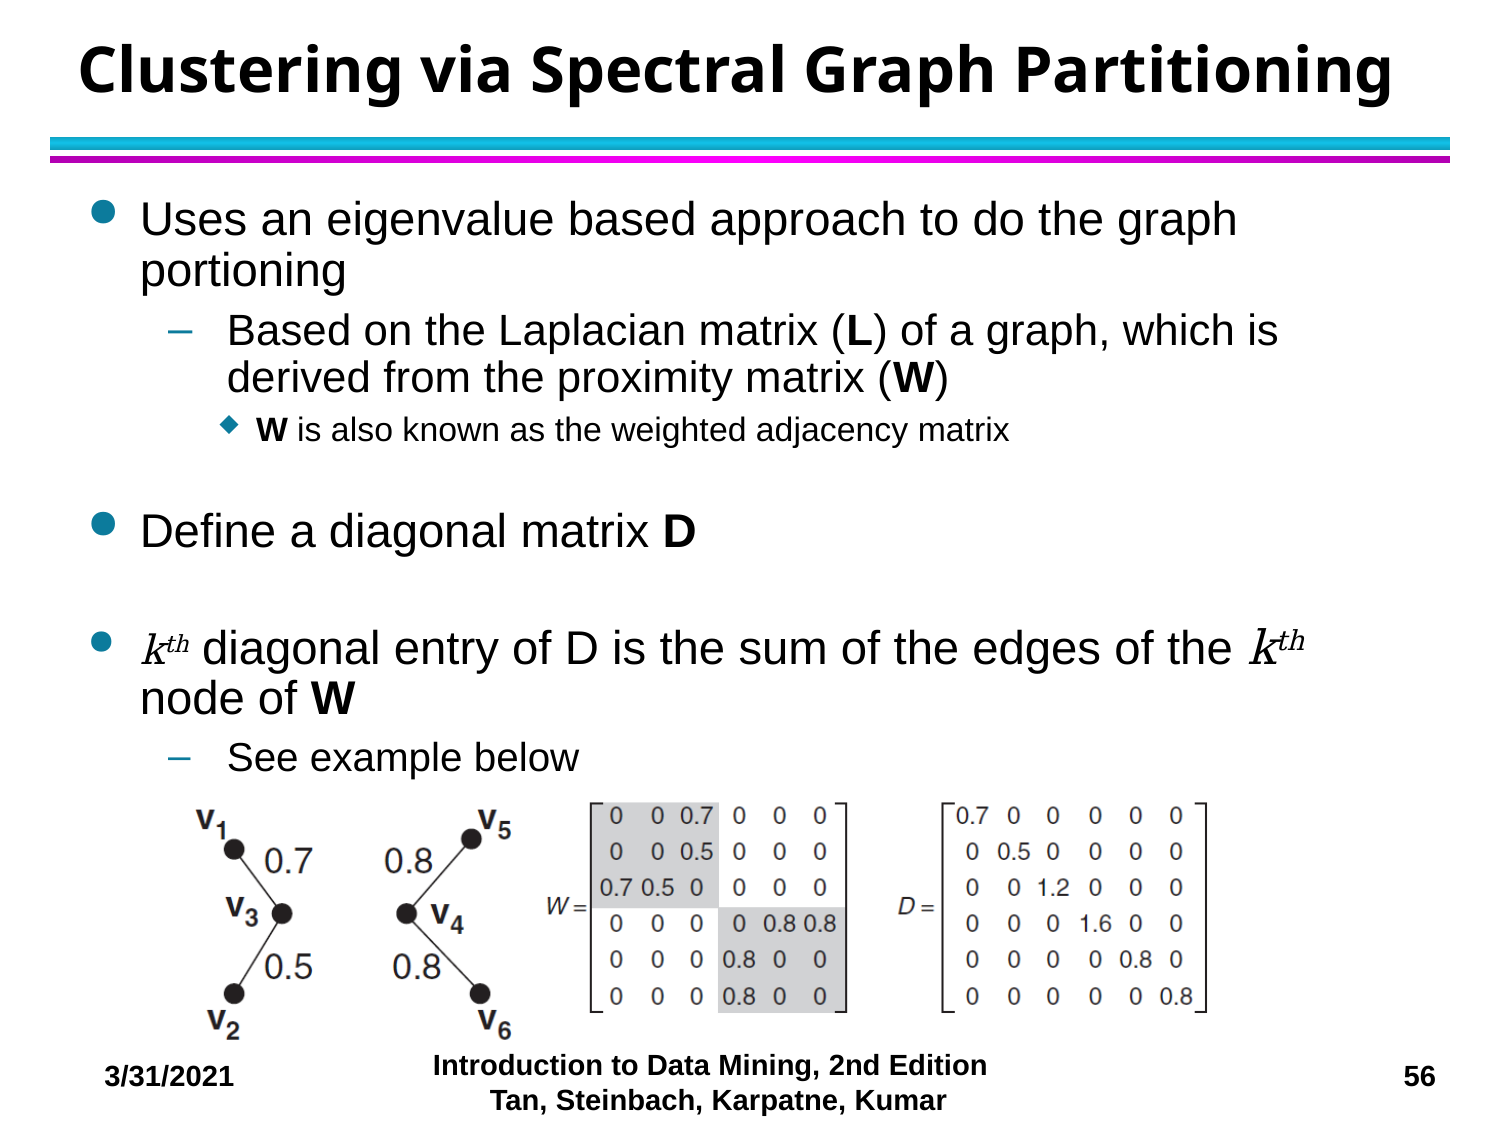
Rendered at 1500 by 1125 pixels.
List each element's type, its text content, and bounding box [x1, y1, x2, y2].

picture [149, 785, 1245, 1049]
title Clustering via Spectral Graph Partitioning [62, 24, 1421, 113]
